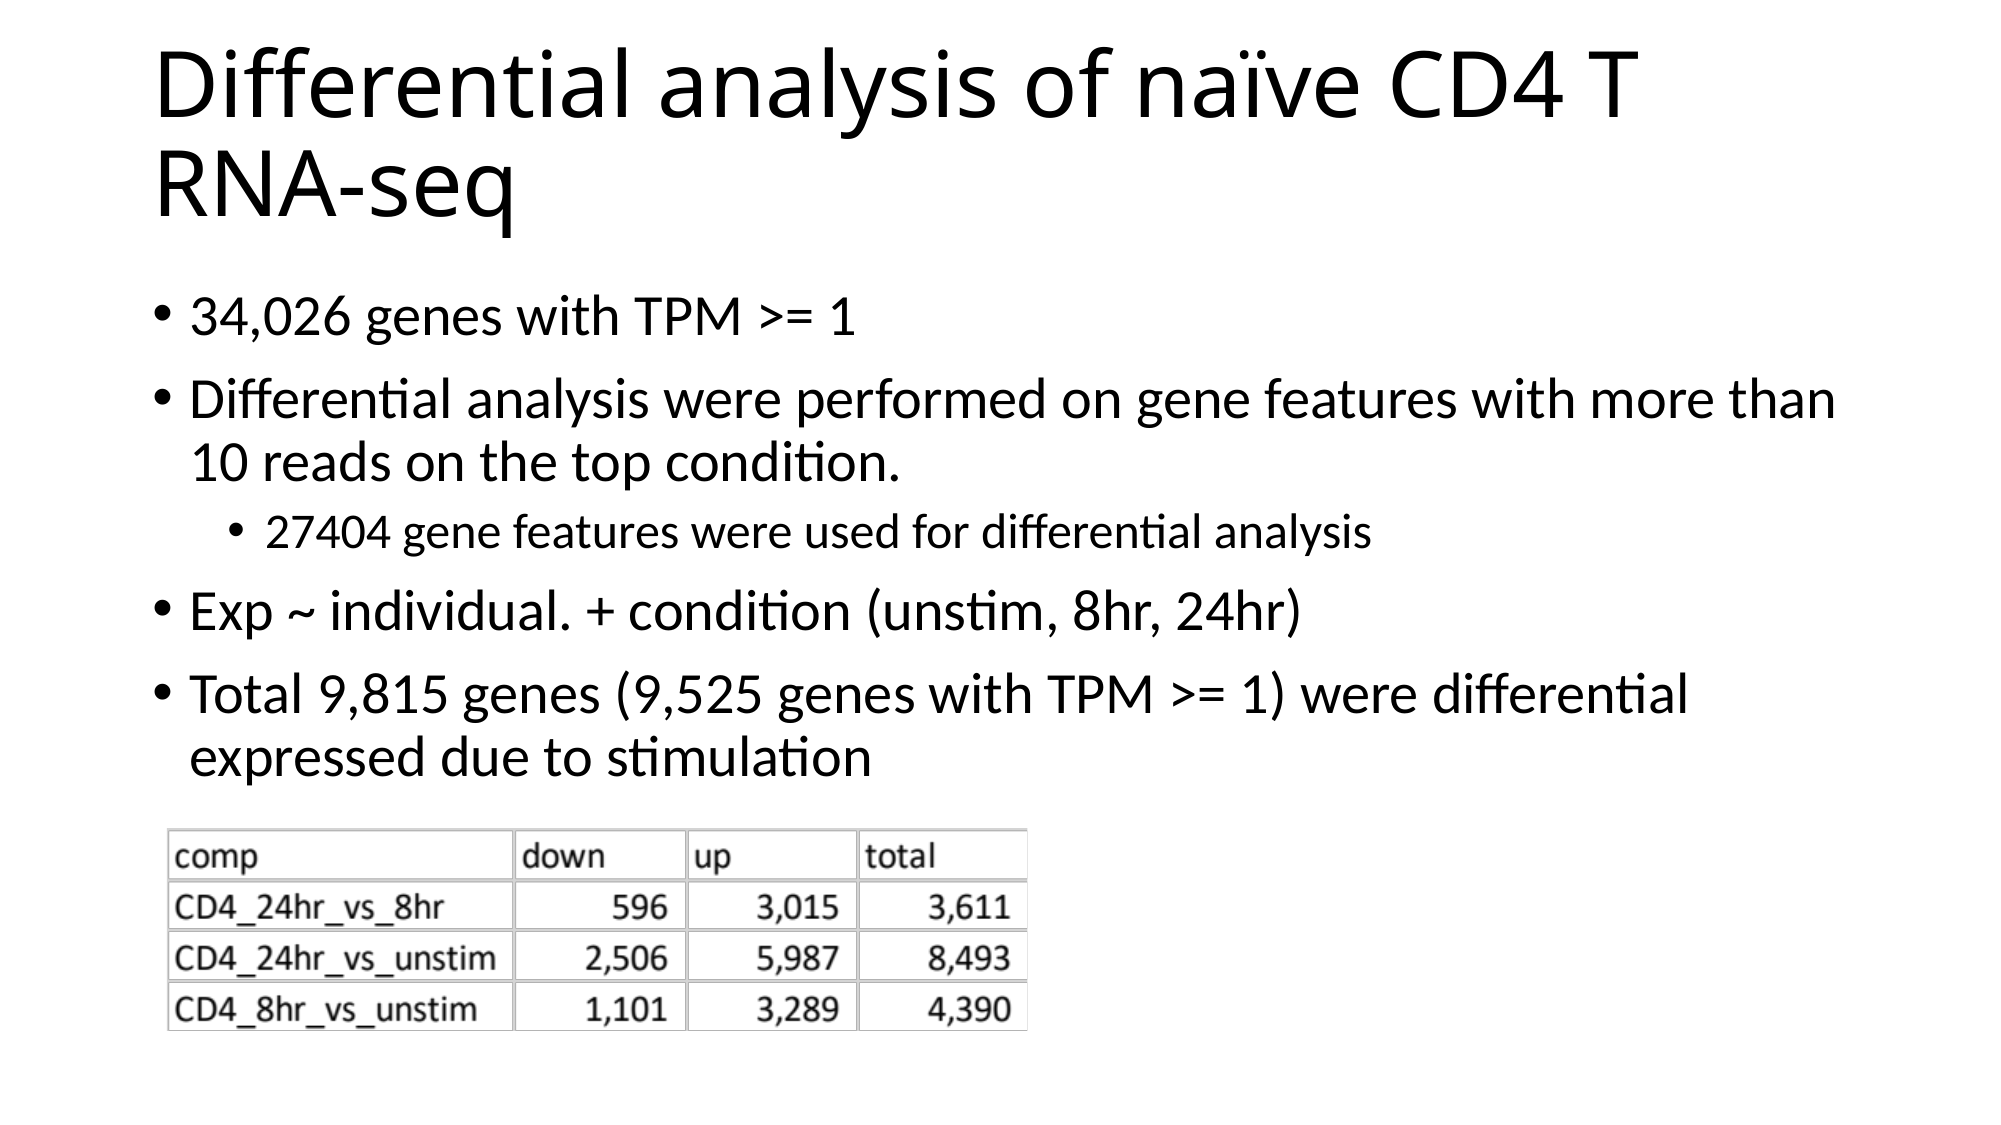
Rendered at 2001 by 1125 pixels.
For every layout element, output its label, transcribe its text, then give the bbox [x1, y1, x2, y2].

title Differential analysis of naïve CD4 T RNA-seq [137, 59, 1863, 215]
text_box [166, 828, 1028, 1031]
list 34,026 genes with TPM >= 1 Differential analysis were performed on gene features with more than 10 reads on the top condition. 27404 gene features were used for differential analysis Exp ~ individual. + condition (unstim, 8hr, 24hr) Total 9,815 genes (9,525 genes with TPM >= 1) were differential expressed due to stimulation [137, 277, 1863, 1014]
